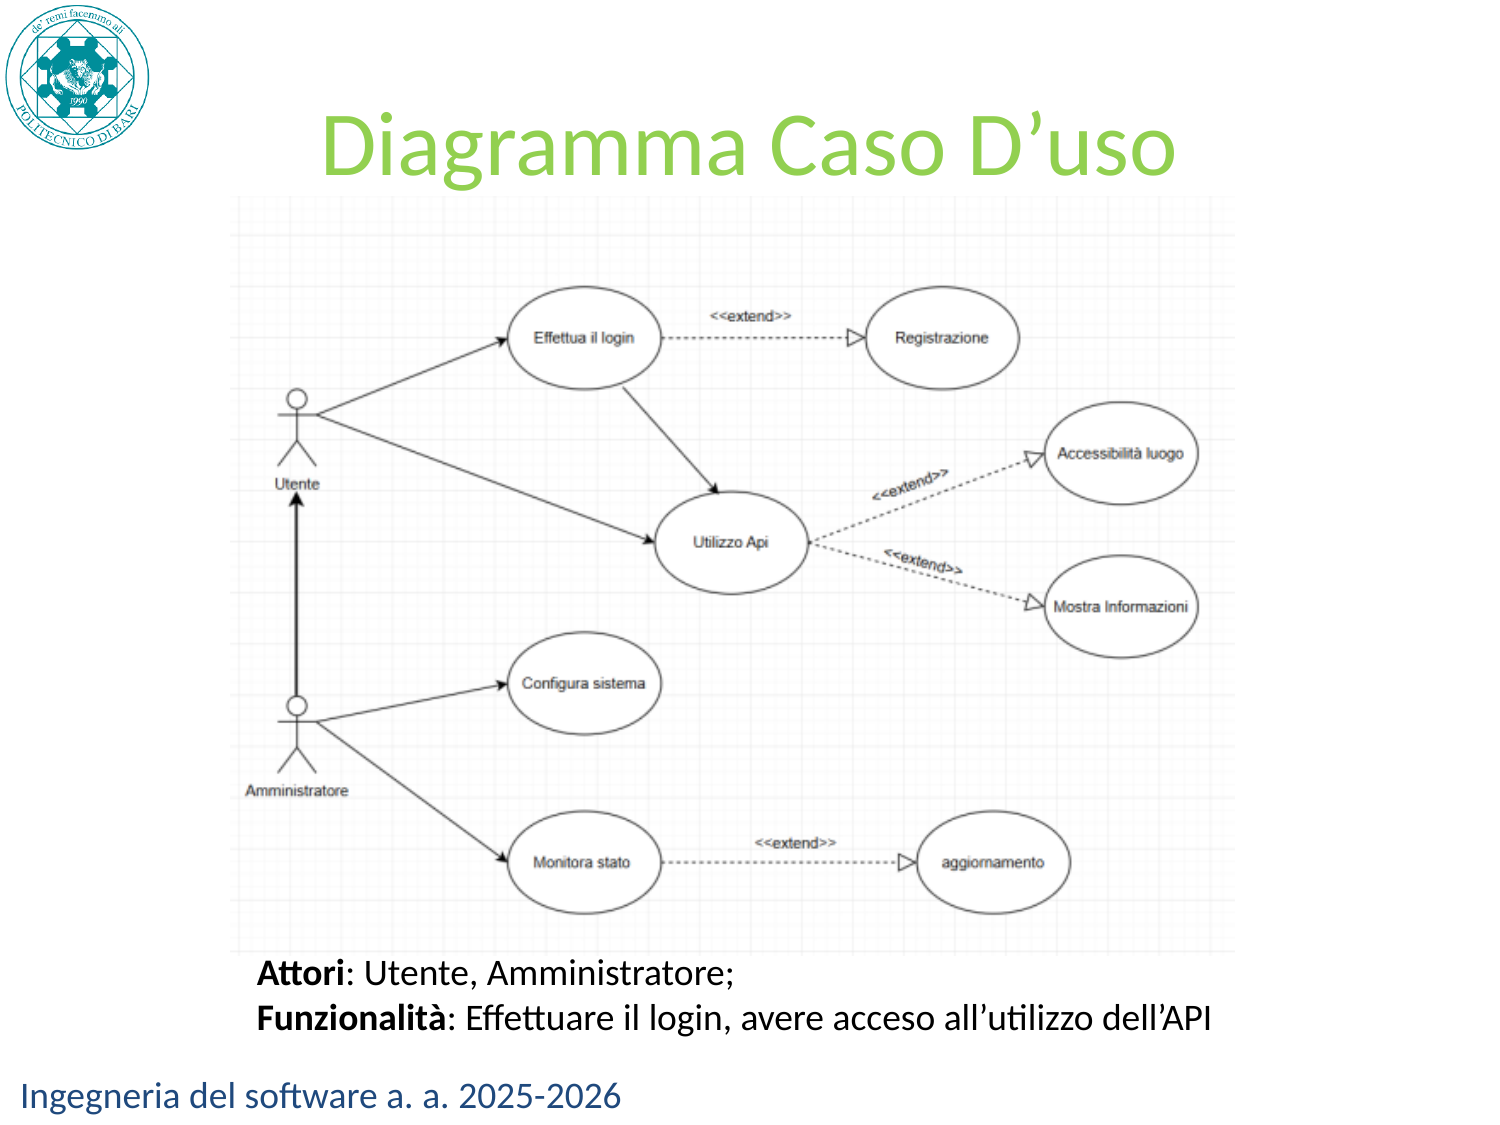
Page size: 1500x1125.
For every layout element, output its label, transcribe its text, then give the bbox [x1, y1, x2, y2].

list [229, 196, 1235, 956]
text_box Attori: Utente, Amministratore; Funzionalità: Effettuare il login, avere acceso all’utilizzo dell’API [242, 940, 1288, 1046]
title Diagramma Caso D’uso [75, 45, 1425, 233]
picture [0, 0, 154, 154]
text_box Ingegneria del software a. a. 2025-2026 [5, 1063, 638, 1124]
